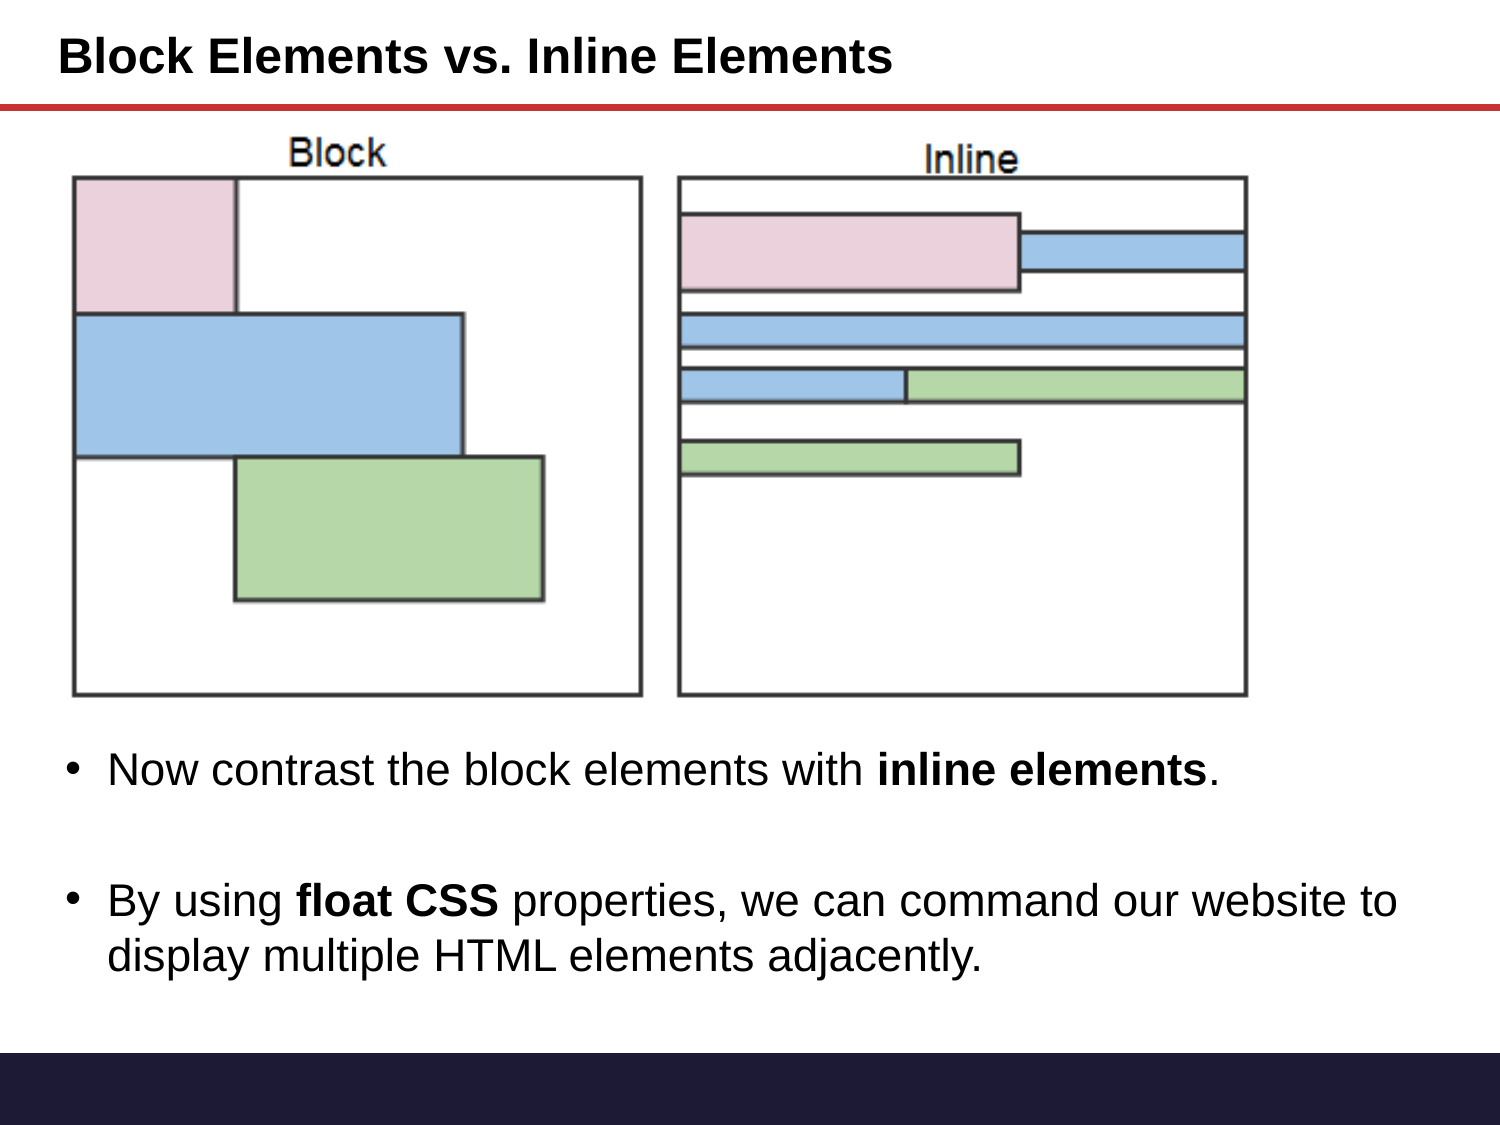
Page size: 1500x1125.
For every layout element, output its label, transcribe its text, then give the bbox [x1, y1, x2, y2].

text_box Now contrast the block elements with inline elements. By using float CSS properties, we can command our website to display multiple HTML elements adjacently. [49, 724, 1463, 996]
text_box Block Elements vs. Inline Elements [49, 16, 1188, 91]
picture [49, 115, 1267, 732]
